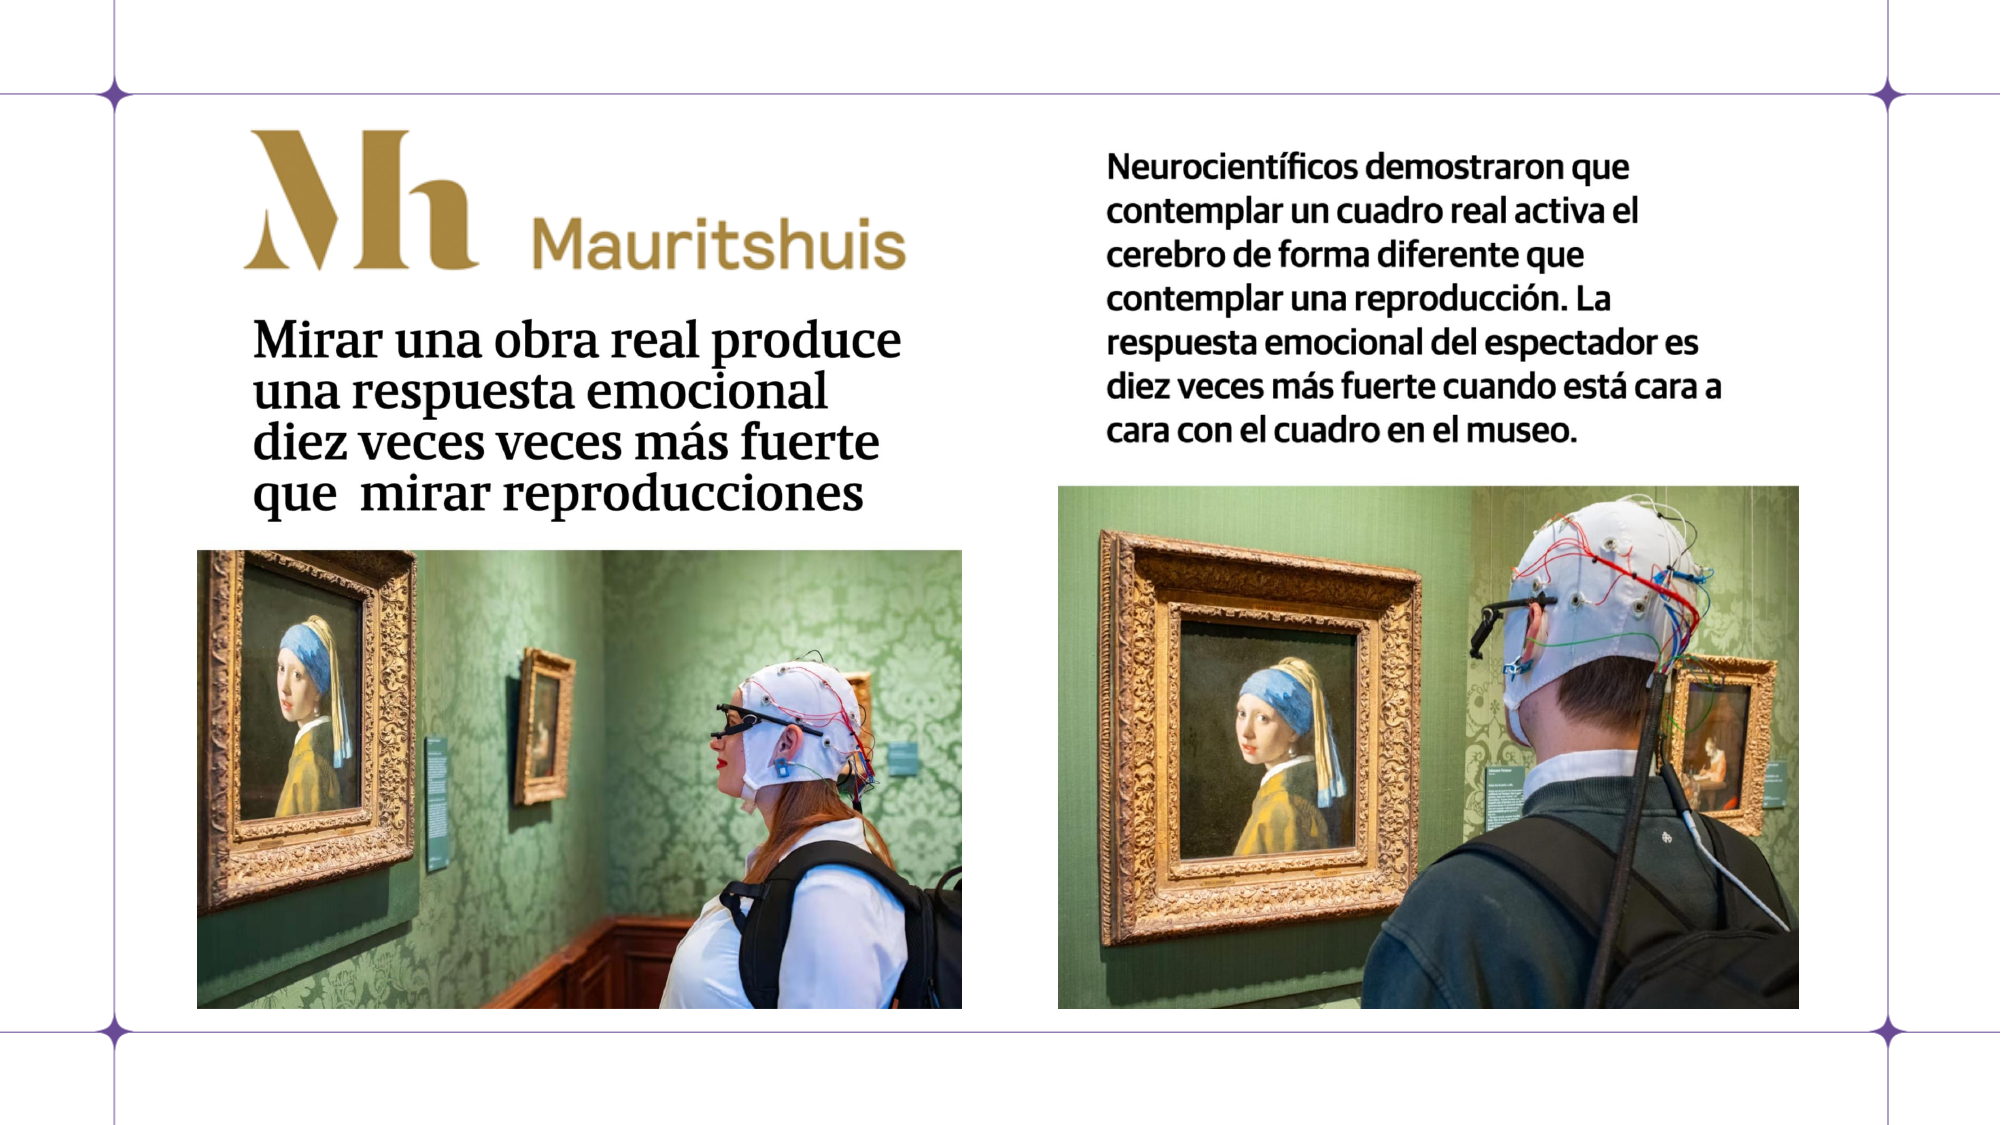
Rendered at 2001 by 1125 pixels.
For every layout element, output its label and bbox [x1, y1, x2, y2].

list [197, 297, 962, 1009]
picture [0, 0, 2000, 1125]
